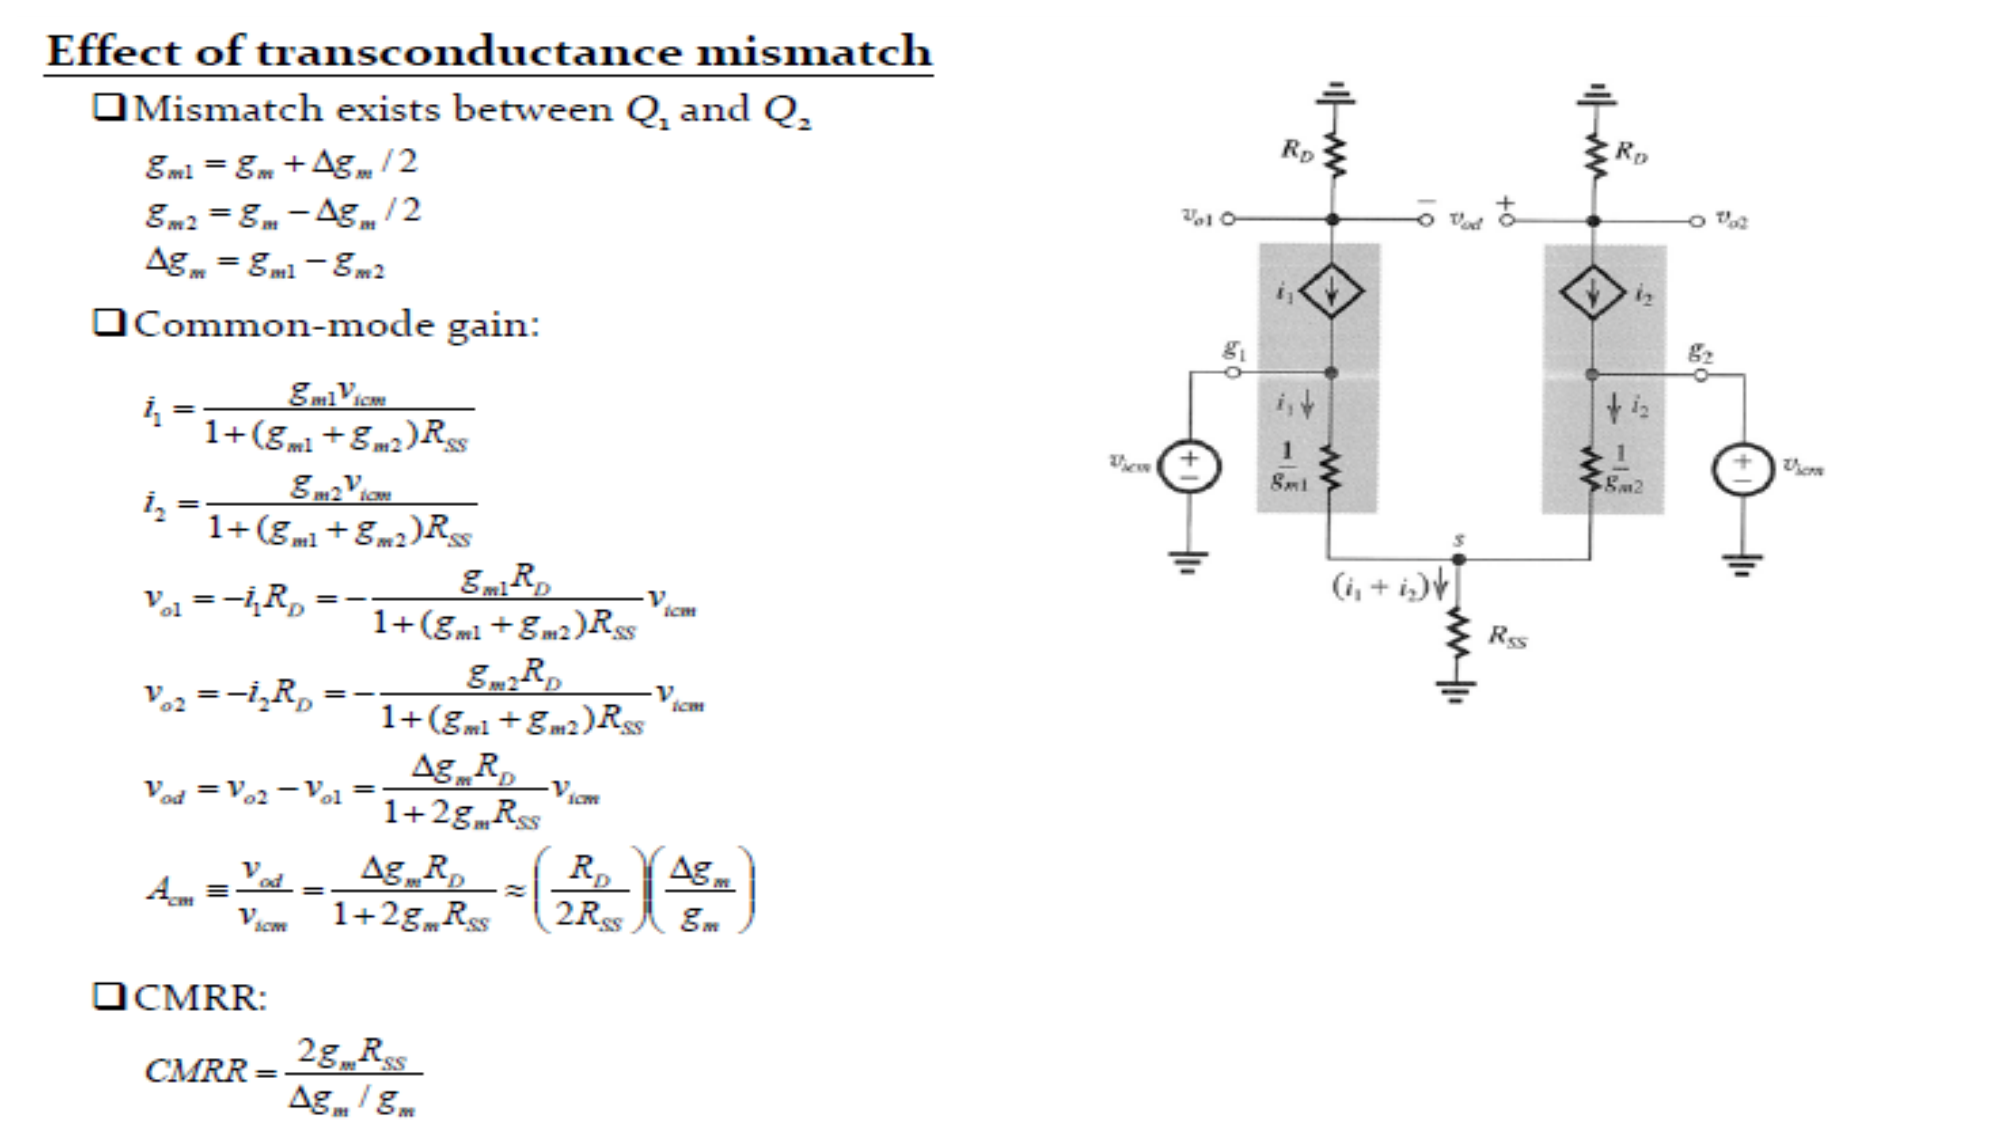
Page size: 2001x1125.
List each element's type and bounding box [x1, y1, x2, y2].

picture [17, 15, 1828, 1120]
